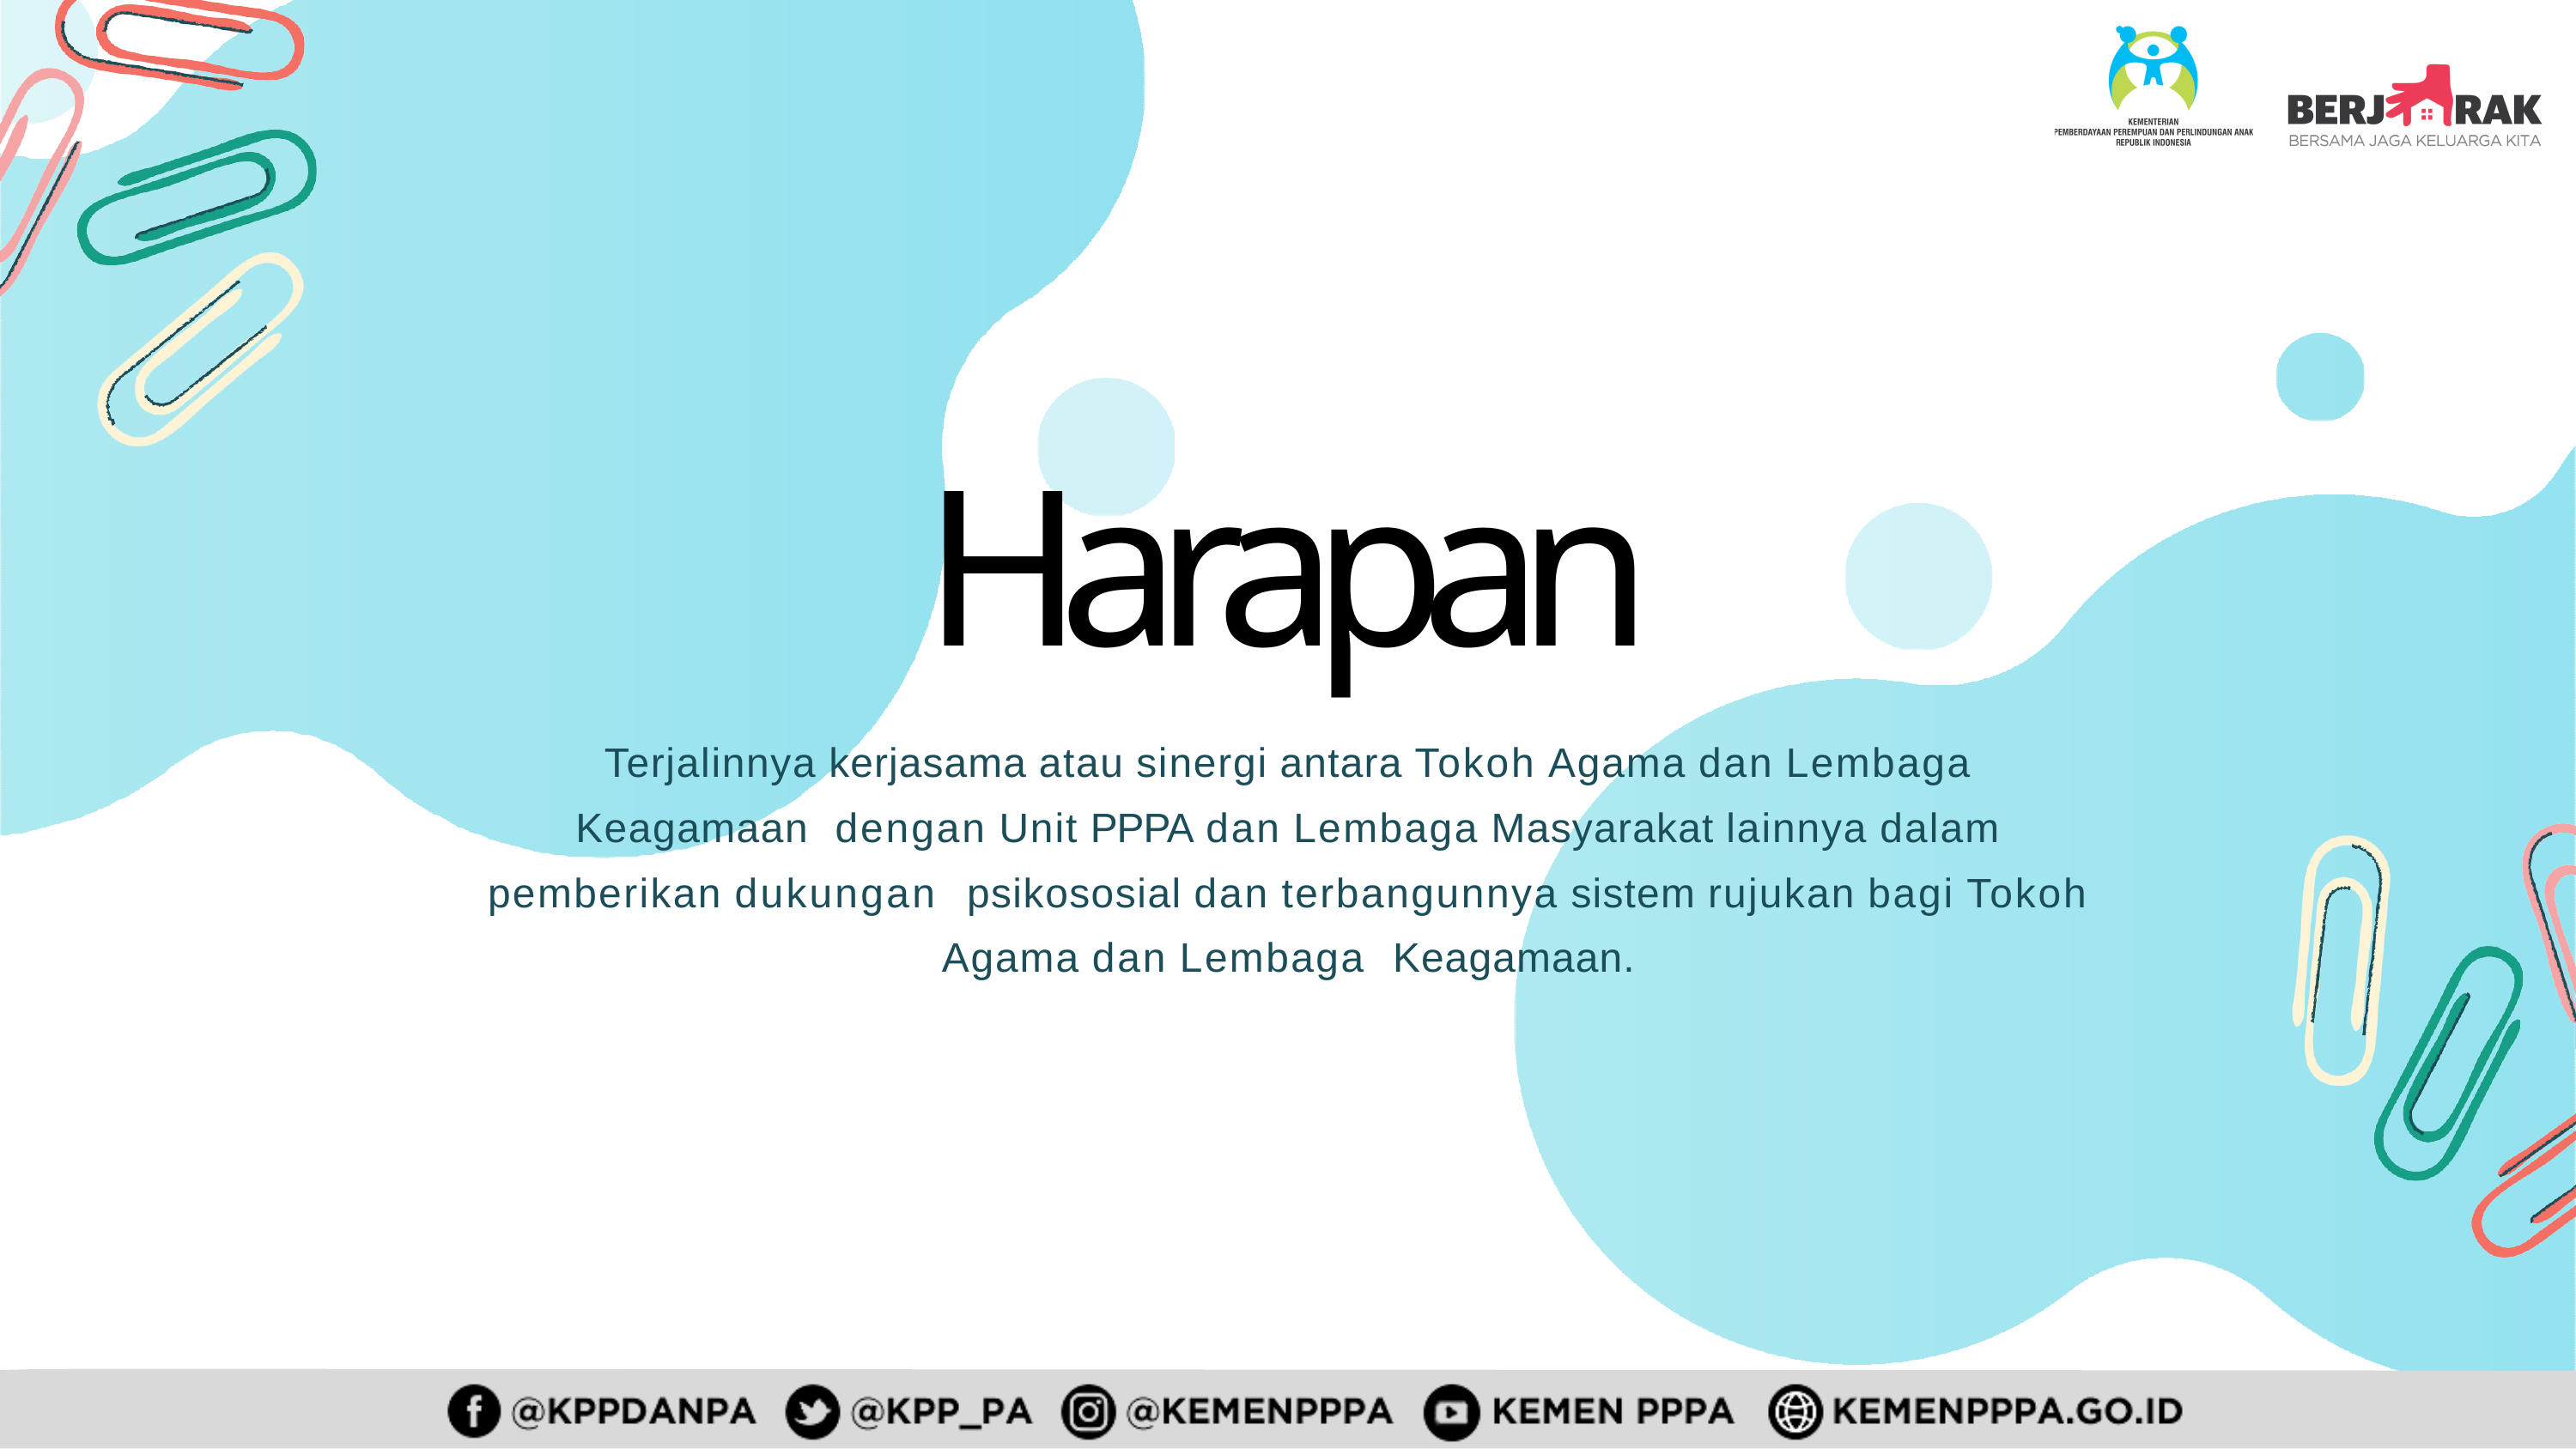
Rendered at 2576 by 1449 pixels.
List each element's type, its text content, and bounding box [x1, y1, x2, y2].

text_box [0, 1270, 2576, 1449]
text_box [2292, 823, 2576, 1258]
picture [1514, 445, 2576, 1270]
picture [0, 0, 1176, 858]
text_box [0, 0, 317, 446]
title Harapan Terjalinnya kerjasama atau sinergi antara Tokoh Agama dan Lembaga Keagamaan dengan Unit PPPA dan Lembaga Masyarakat lainnya dalam pemberikan dukungan psikososial dan terbangunnya sistem rujukan bagi Tokoh Agama dan Lembaga Keagamaan. [480, 427, 2096, 981]
text_box [2273, 52, 2557, 163]
text_box [2054, 26, 2253, 146]
picture [2275, 333, 2365, 421]
